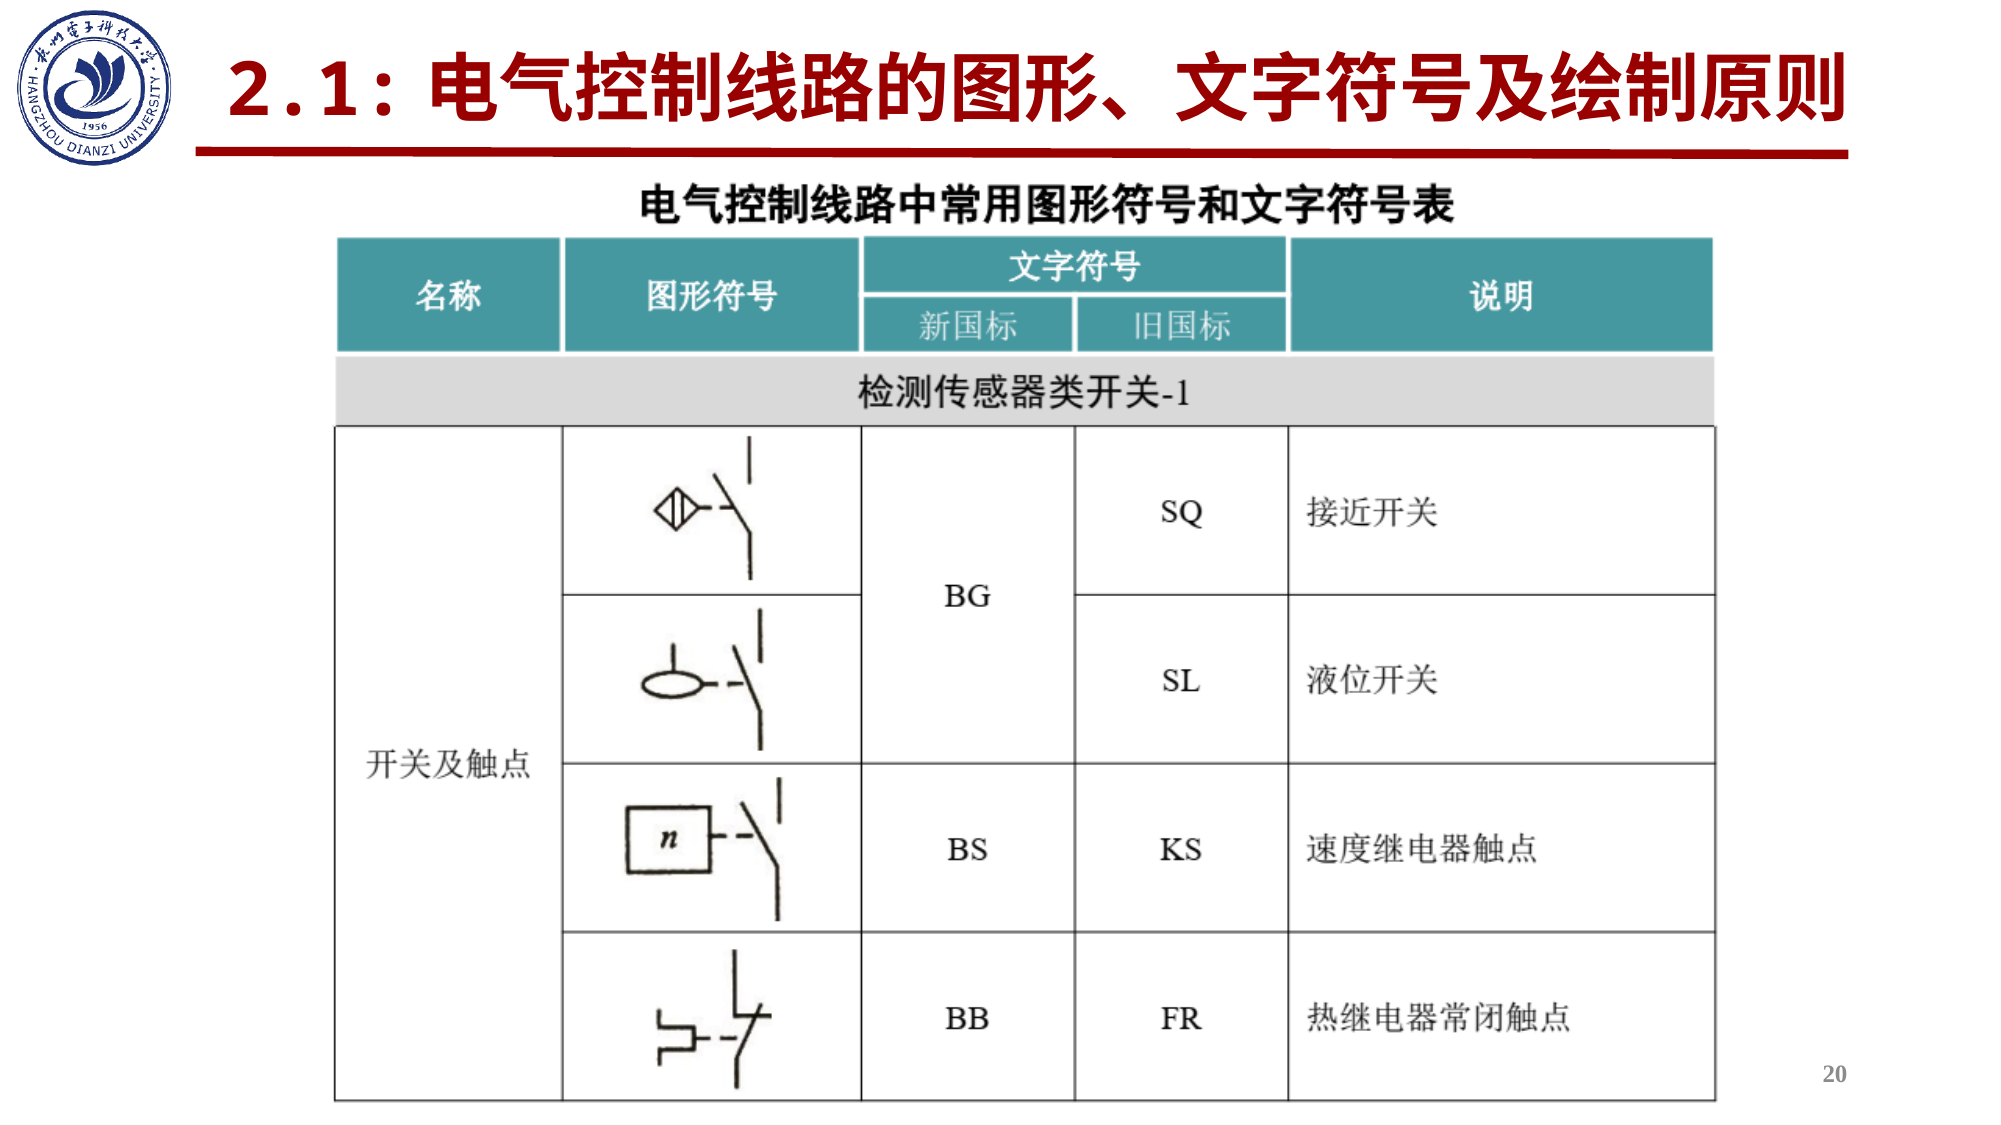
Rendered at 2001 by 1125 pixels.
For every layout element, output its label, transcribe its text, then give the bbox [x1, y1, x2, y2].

picture [303, 172, 1741, 1117]
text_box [195, 151, 1849, 155]
slide_number 20 [1741, 1042, 1863, 1103]
picture [14, 2, 175, 174]
text_box 2.1:电气控制线路的图形、文字符号及绘制原则 [211, 32, 1864, 138]
